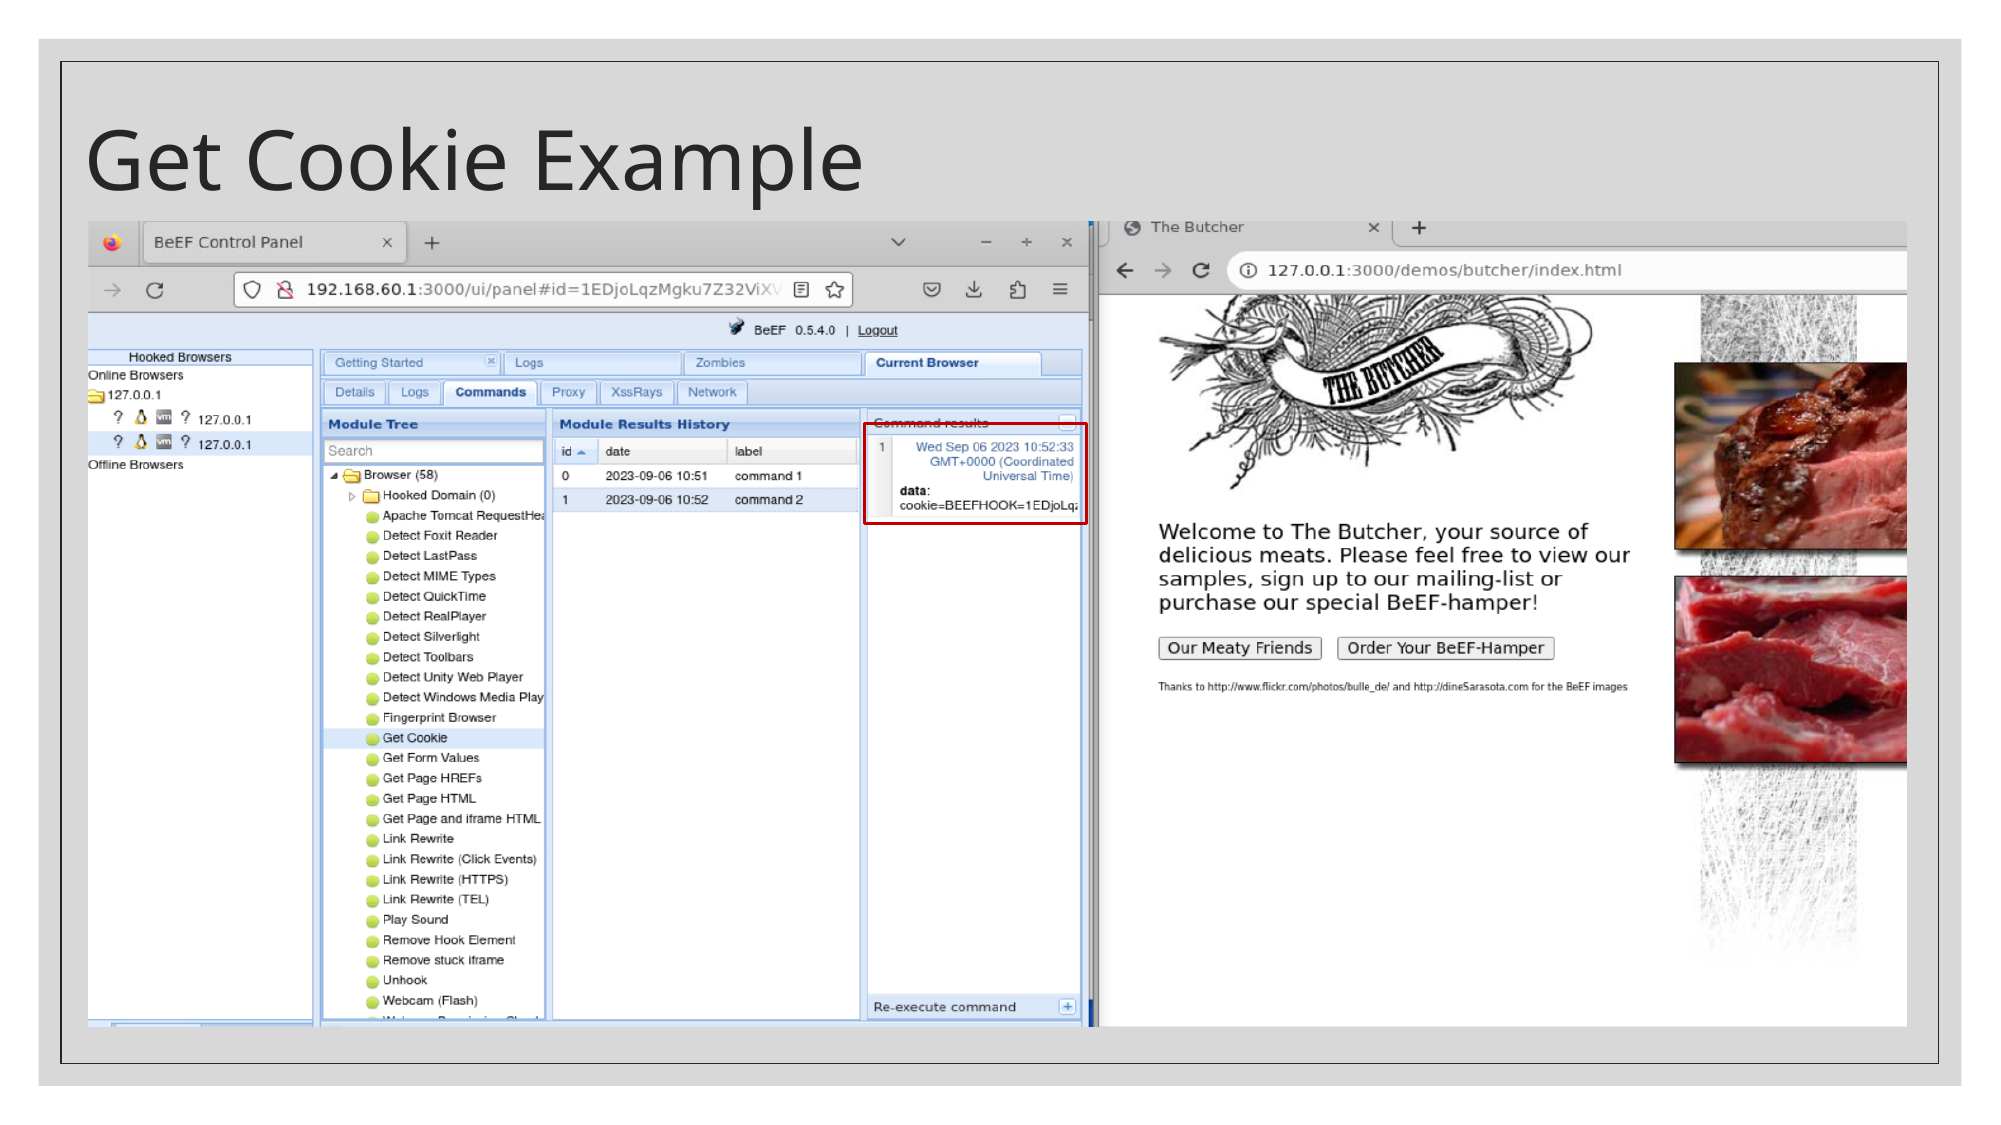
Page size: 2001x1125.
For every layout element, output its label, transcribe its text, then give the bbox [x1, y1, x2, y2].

picture [88, 221, 1907, 1028]
title Get Cookie Example [69, 51, 1720, 277]
